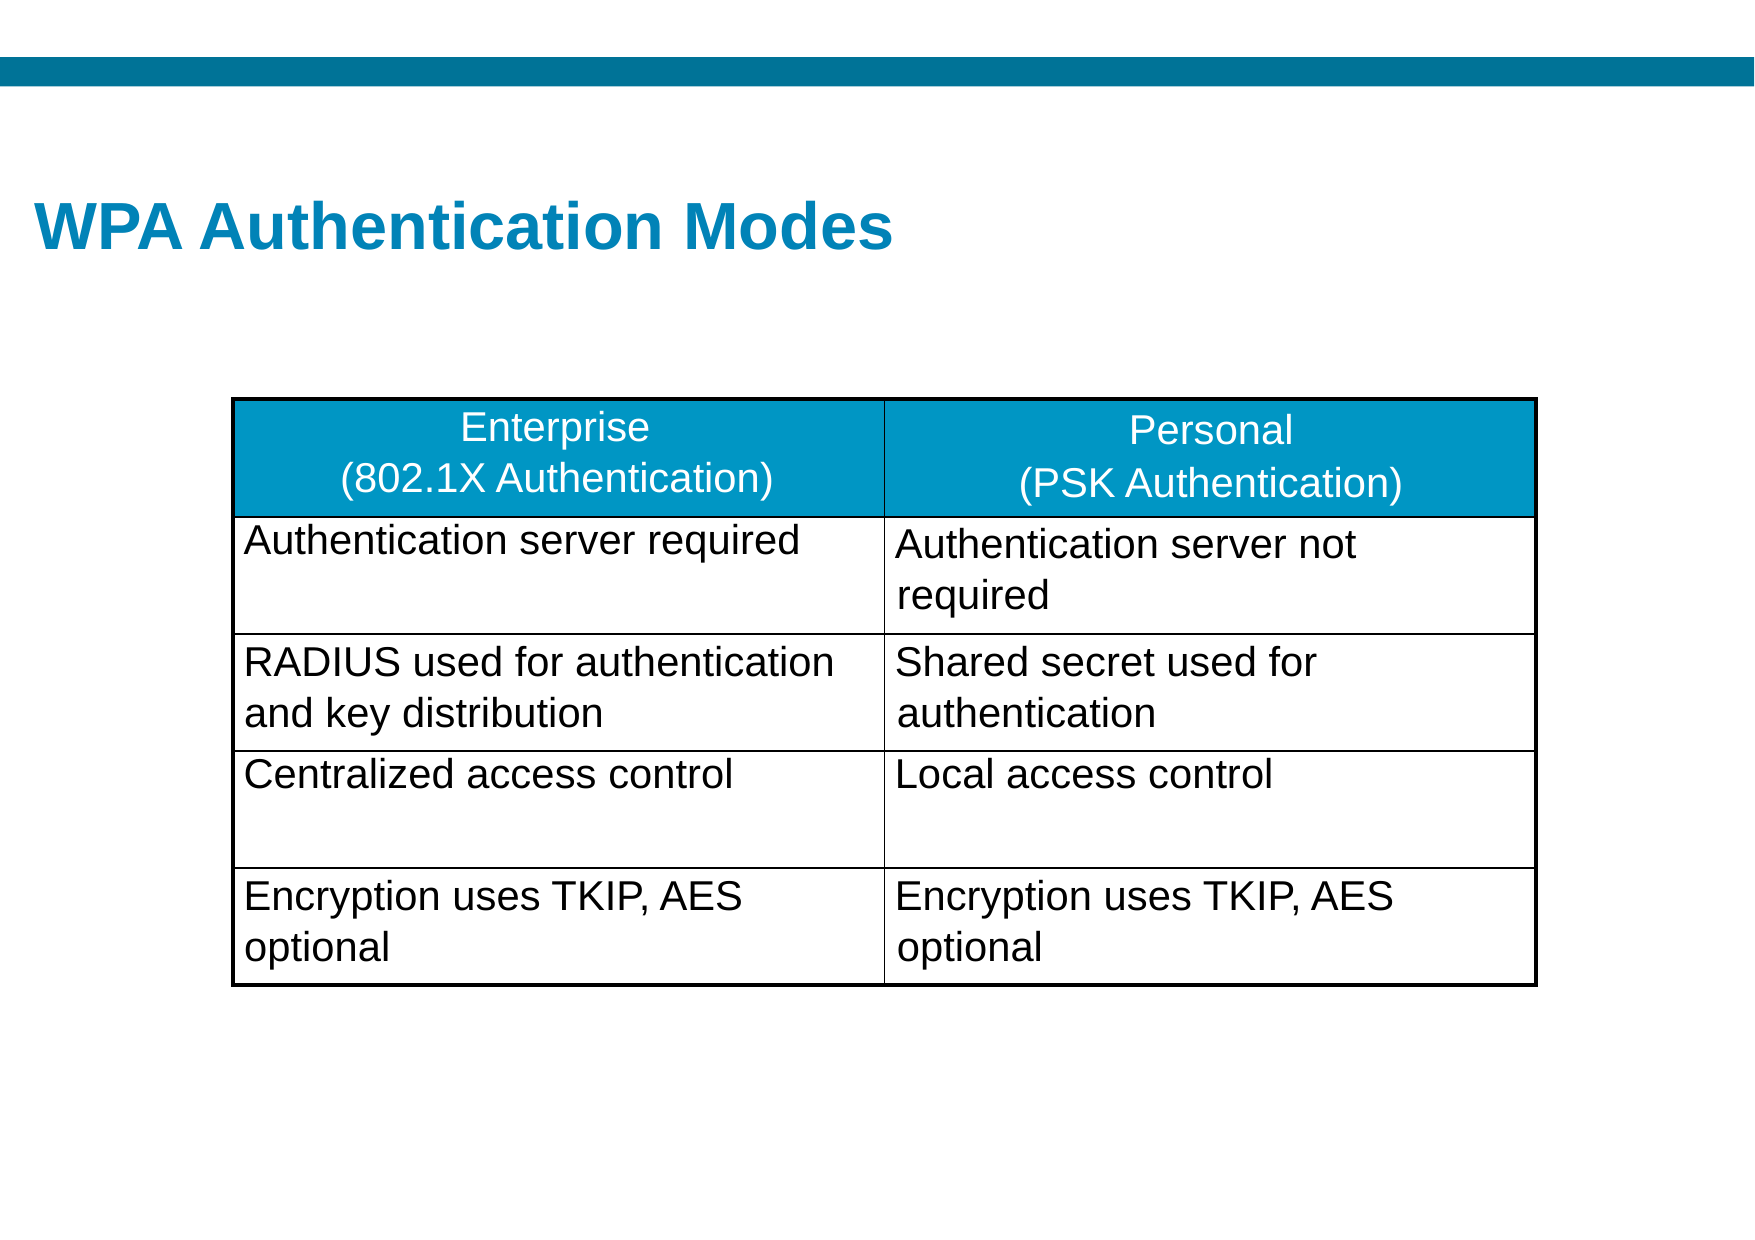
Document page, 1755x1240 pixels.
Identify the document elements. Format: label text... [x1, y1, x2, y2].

table_cell RADIUS used for authentication and key distribution [235, 635, 884, 750]
table_cell Encryption uses TKIP, AES optional [235, 869, 884, 983]
table_cell Encryption uses TKIP, AES optional [885, 869, 1534, 983]
table_cell Authentication server required [235, 518, 884, 633]
table_cell Local access control [885, 752, 1534, 867]
title WPA Authentication Modes [32, 121, 1722, 262]
table_cell Centralized access control [235, 752, 884, 867]
table_cell Authentication server not required [885, 518, 1534, 633]
table_header Personal (PSK Authentication) [885, 401, 1534, 516]
table_header Enterprise (802.1X Authentication) [235, 401, 884, 516]
table_cell Shared secret used for authentication [885, 635, 1534, 750]
